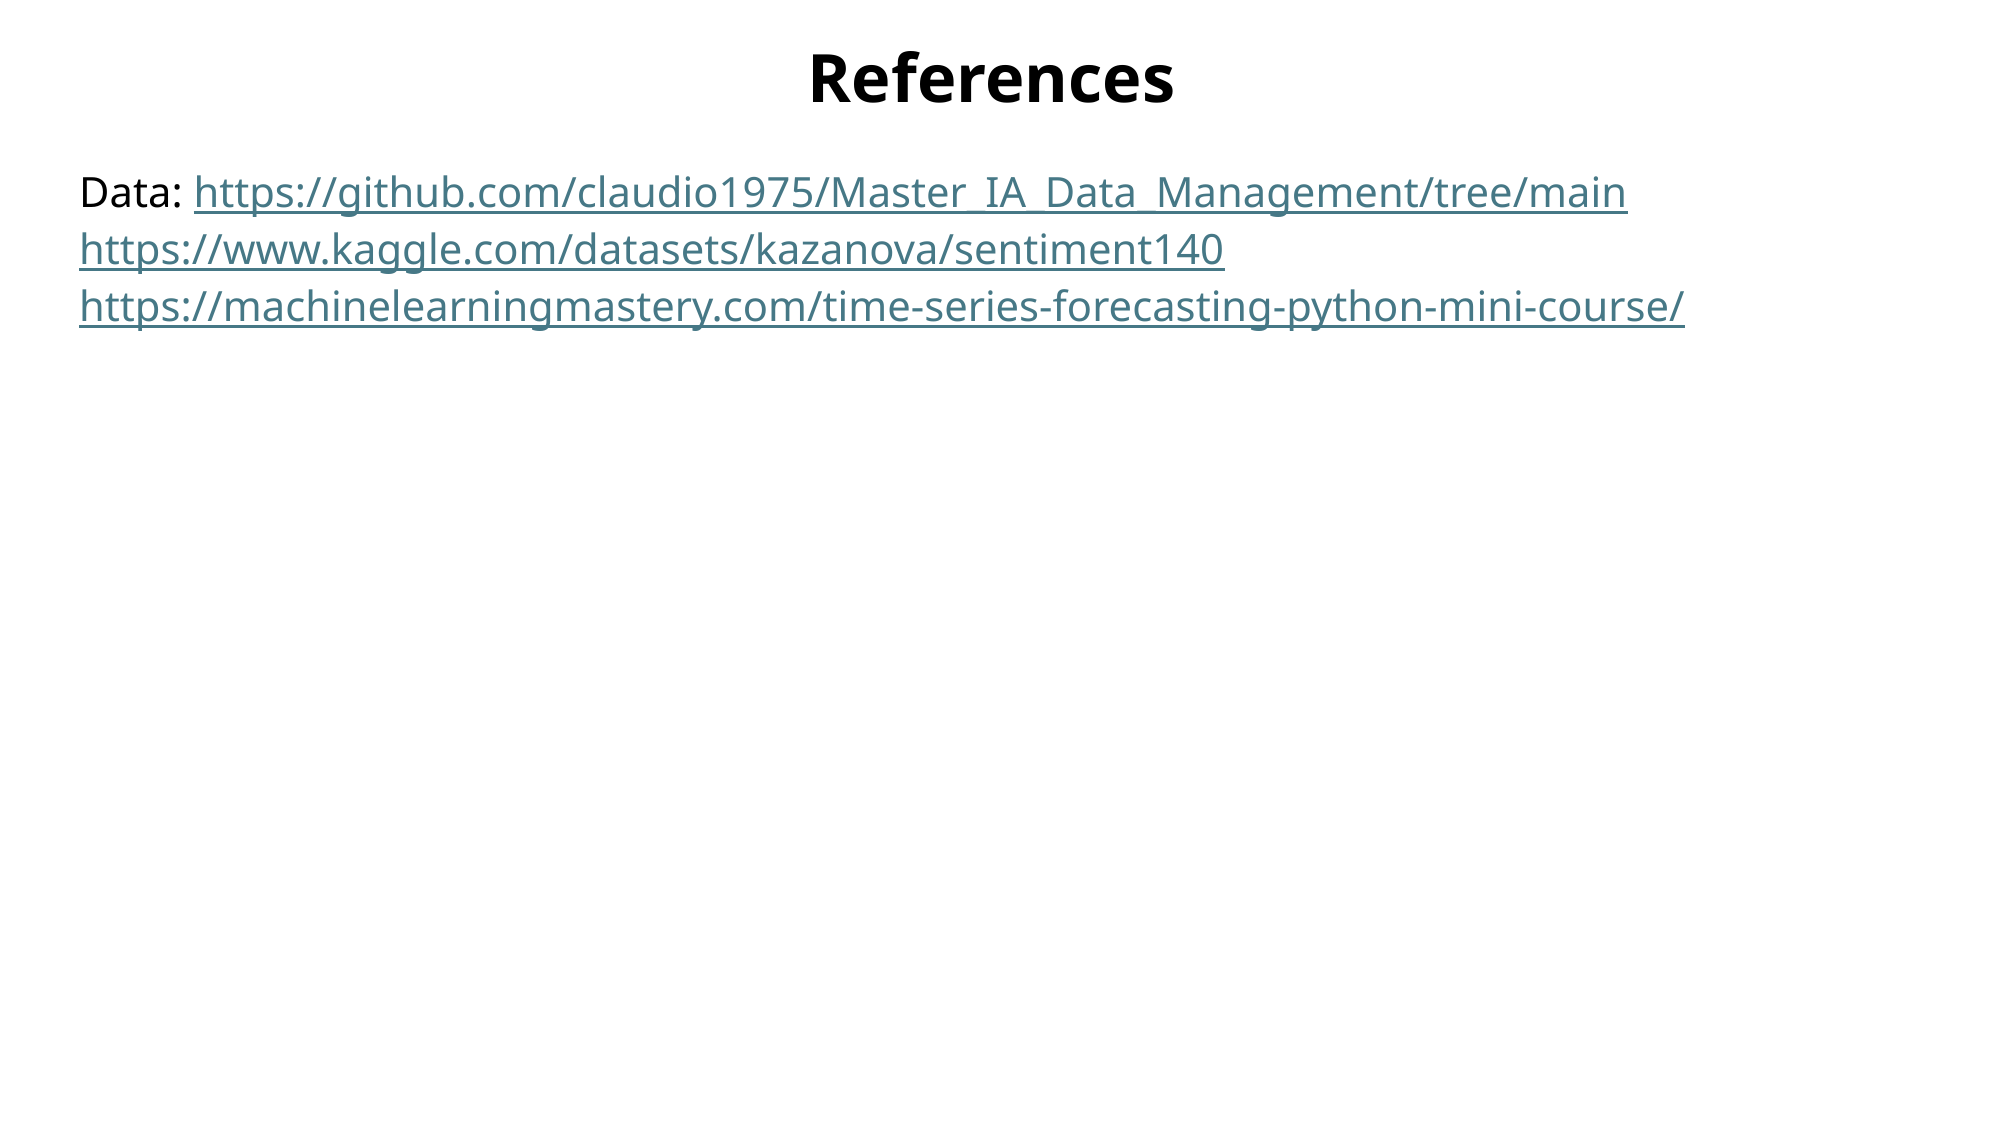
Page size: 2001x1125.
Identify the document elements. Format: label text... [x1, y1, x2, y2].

text_box References Data: https://github.com/claudio1975/Master_IA_Data_Management/tree/main https://www.kaggle.com/datasets/kazanova/sentiment140 https://machinelearningmastery.com/time-series-forecasting-python-mini-course/ [64, 28, 1920, 465]
